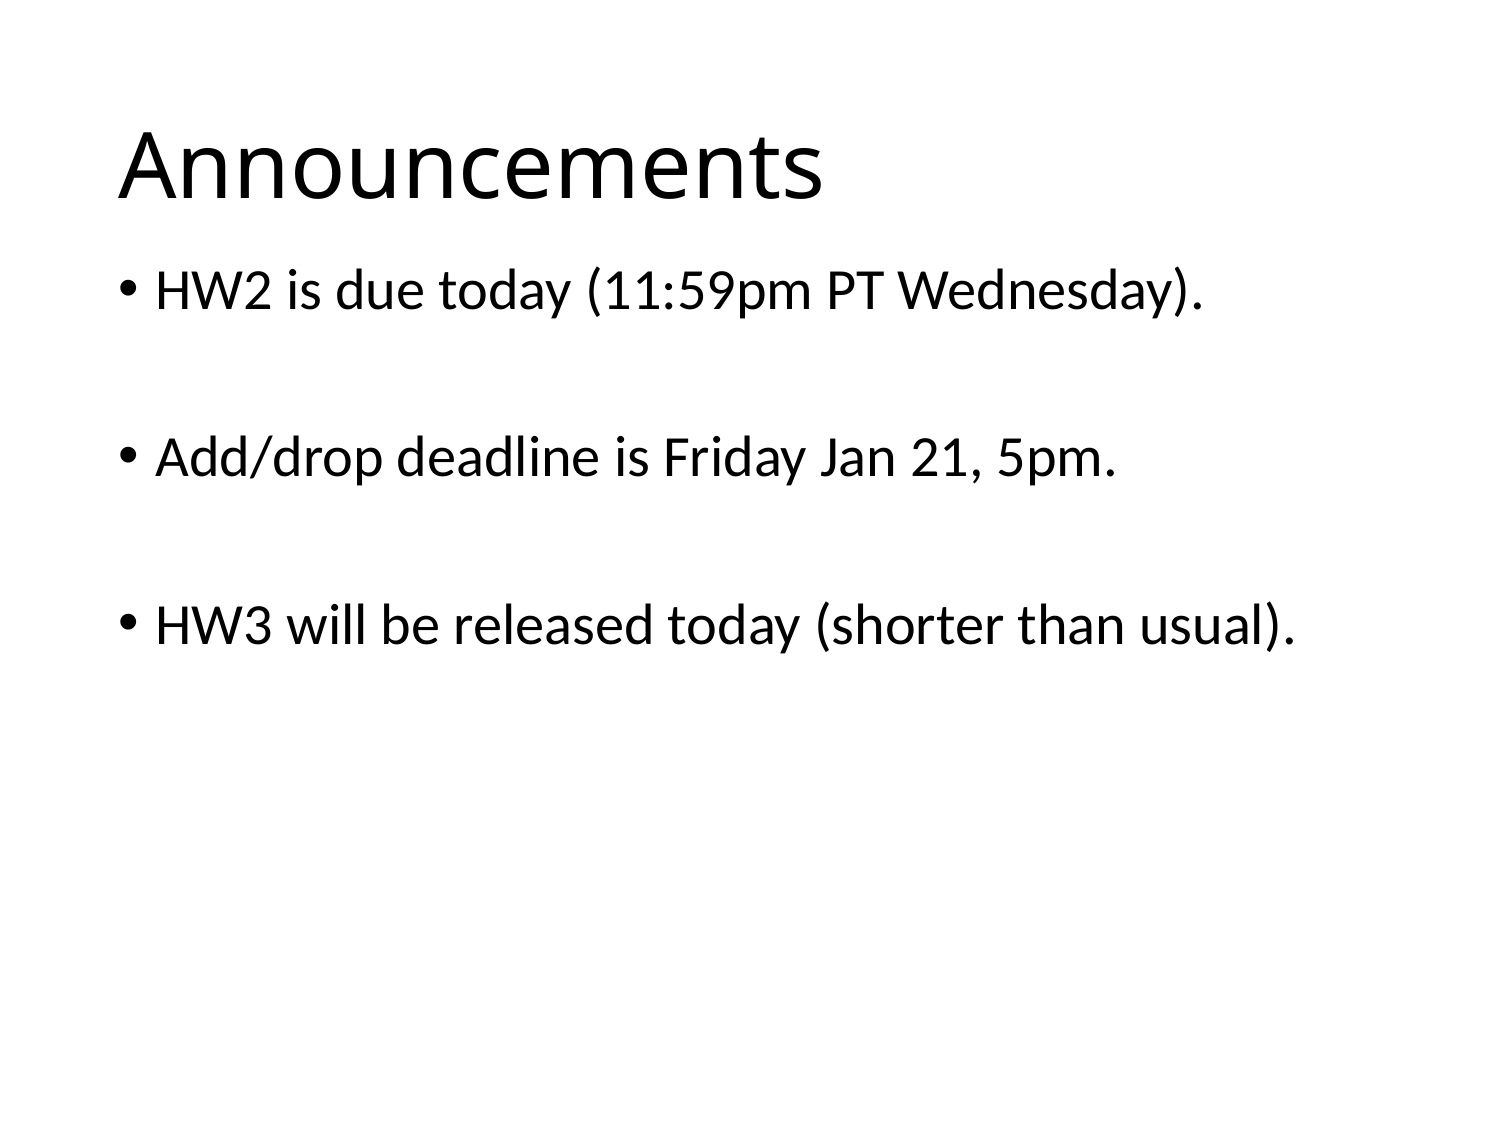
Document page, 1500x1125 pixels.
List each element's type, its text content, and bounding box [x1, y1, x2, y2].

title Announcements [103, 59, 1397, 251]
list HW2 is due today (11:59pm PT Wednesday). Add/drop deadline is Friday Jan 21, 5pm. HW3 will be released today (shorter than usual). [103, 251, 1397, 1125]
